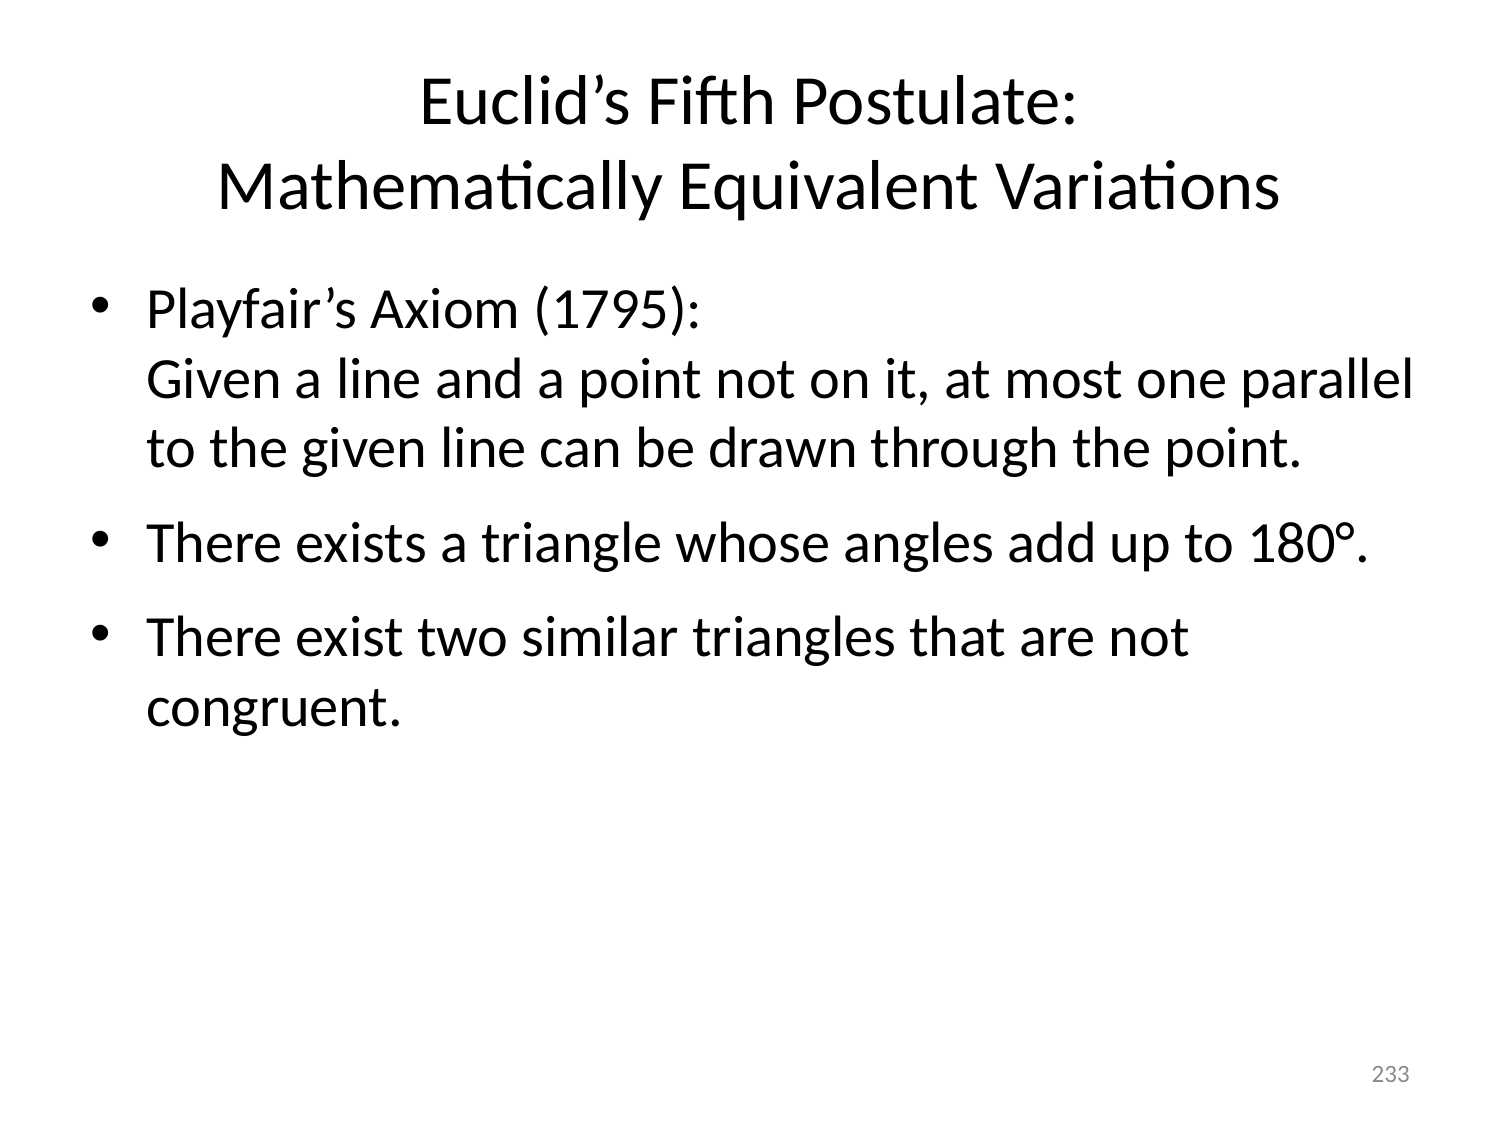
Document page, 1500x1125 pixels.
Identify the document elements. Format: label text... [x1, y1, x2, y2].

list Playfair’s Axiom (1795): Given a line and a point not on it, at most one parallel to the given line can be drawn through the point. There exists a triangle whose angles add up to 180°. There exist two similar triangles that are not congruent. [75, 262, 1475, 1005]
title Euclid’s Fifth Postulate: Mathematically Equivalent Variations [75, 45, 1425, 233]
slide_number 233 [1074, 1042, 1425, 1103]
